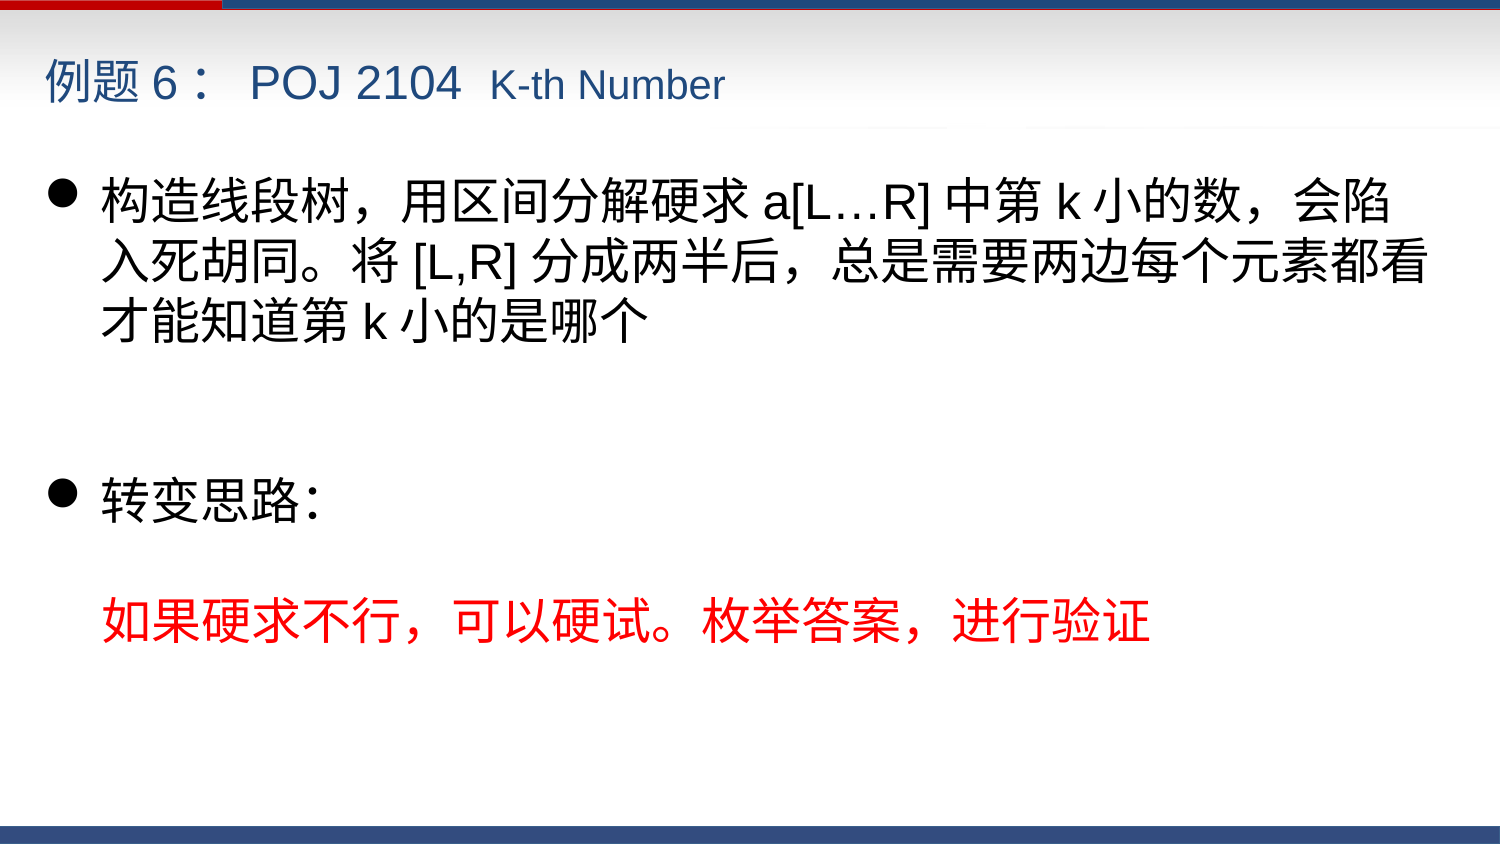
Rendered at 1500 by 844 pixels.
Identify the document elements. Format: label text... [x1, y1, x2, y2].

text_box 例题6：POJ 2104 K-th Number [29, 44, 996, 117]
text_box 构造线段树，用区间分解硬求a[L…R]中第k小的数，会陷入死胡同。将[L,R]分成两半后，总是需要两边每个元素都看才能知道第k小的是哪个 转变思路： 如果硬求不行，可以硬试。枚举答案，进行验证 [29, 161, 1447, 837]
picture [0, 10, 1500, 129]
